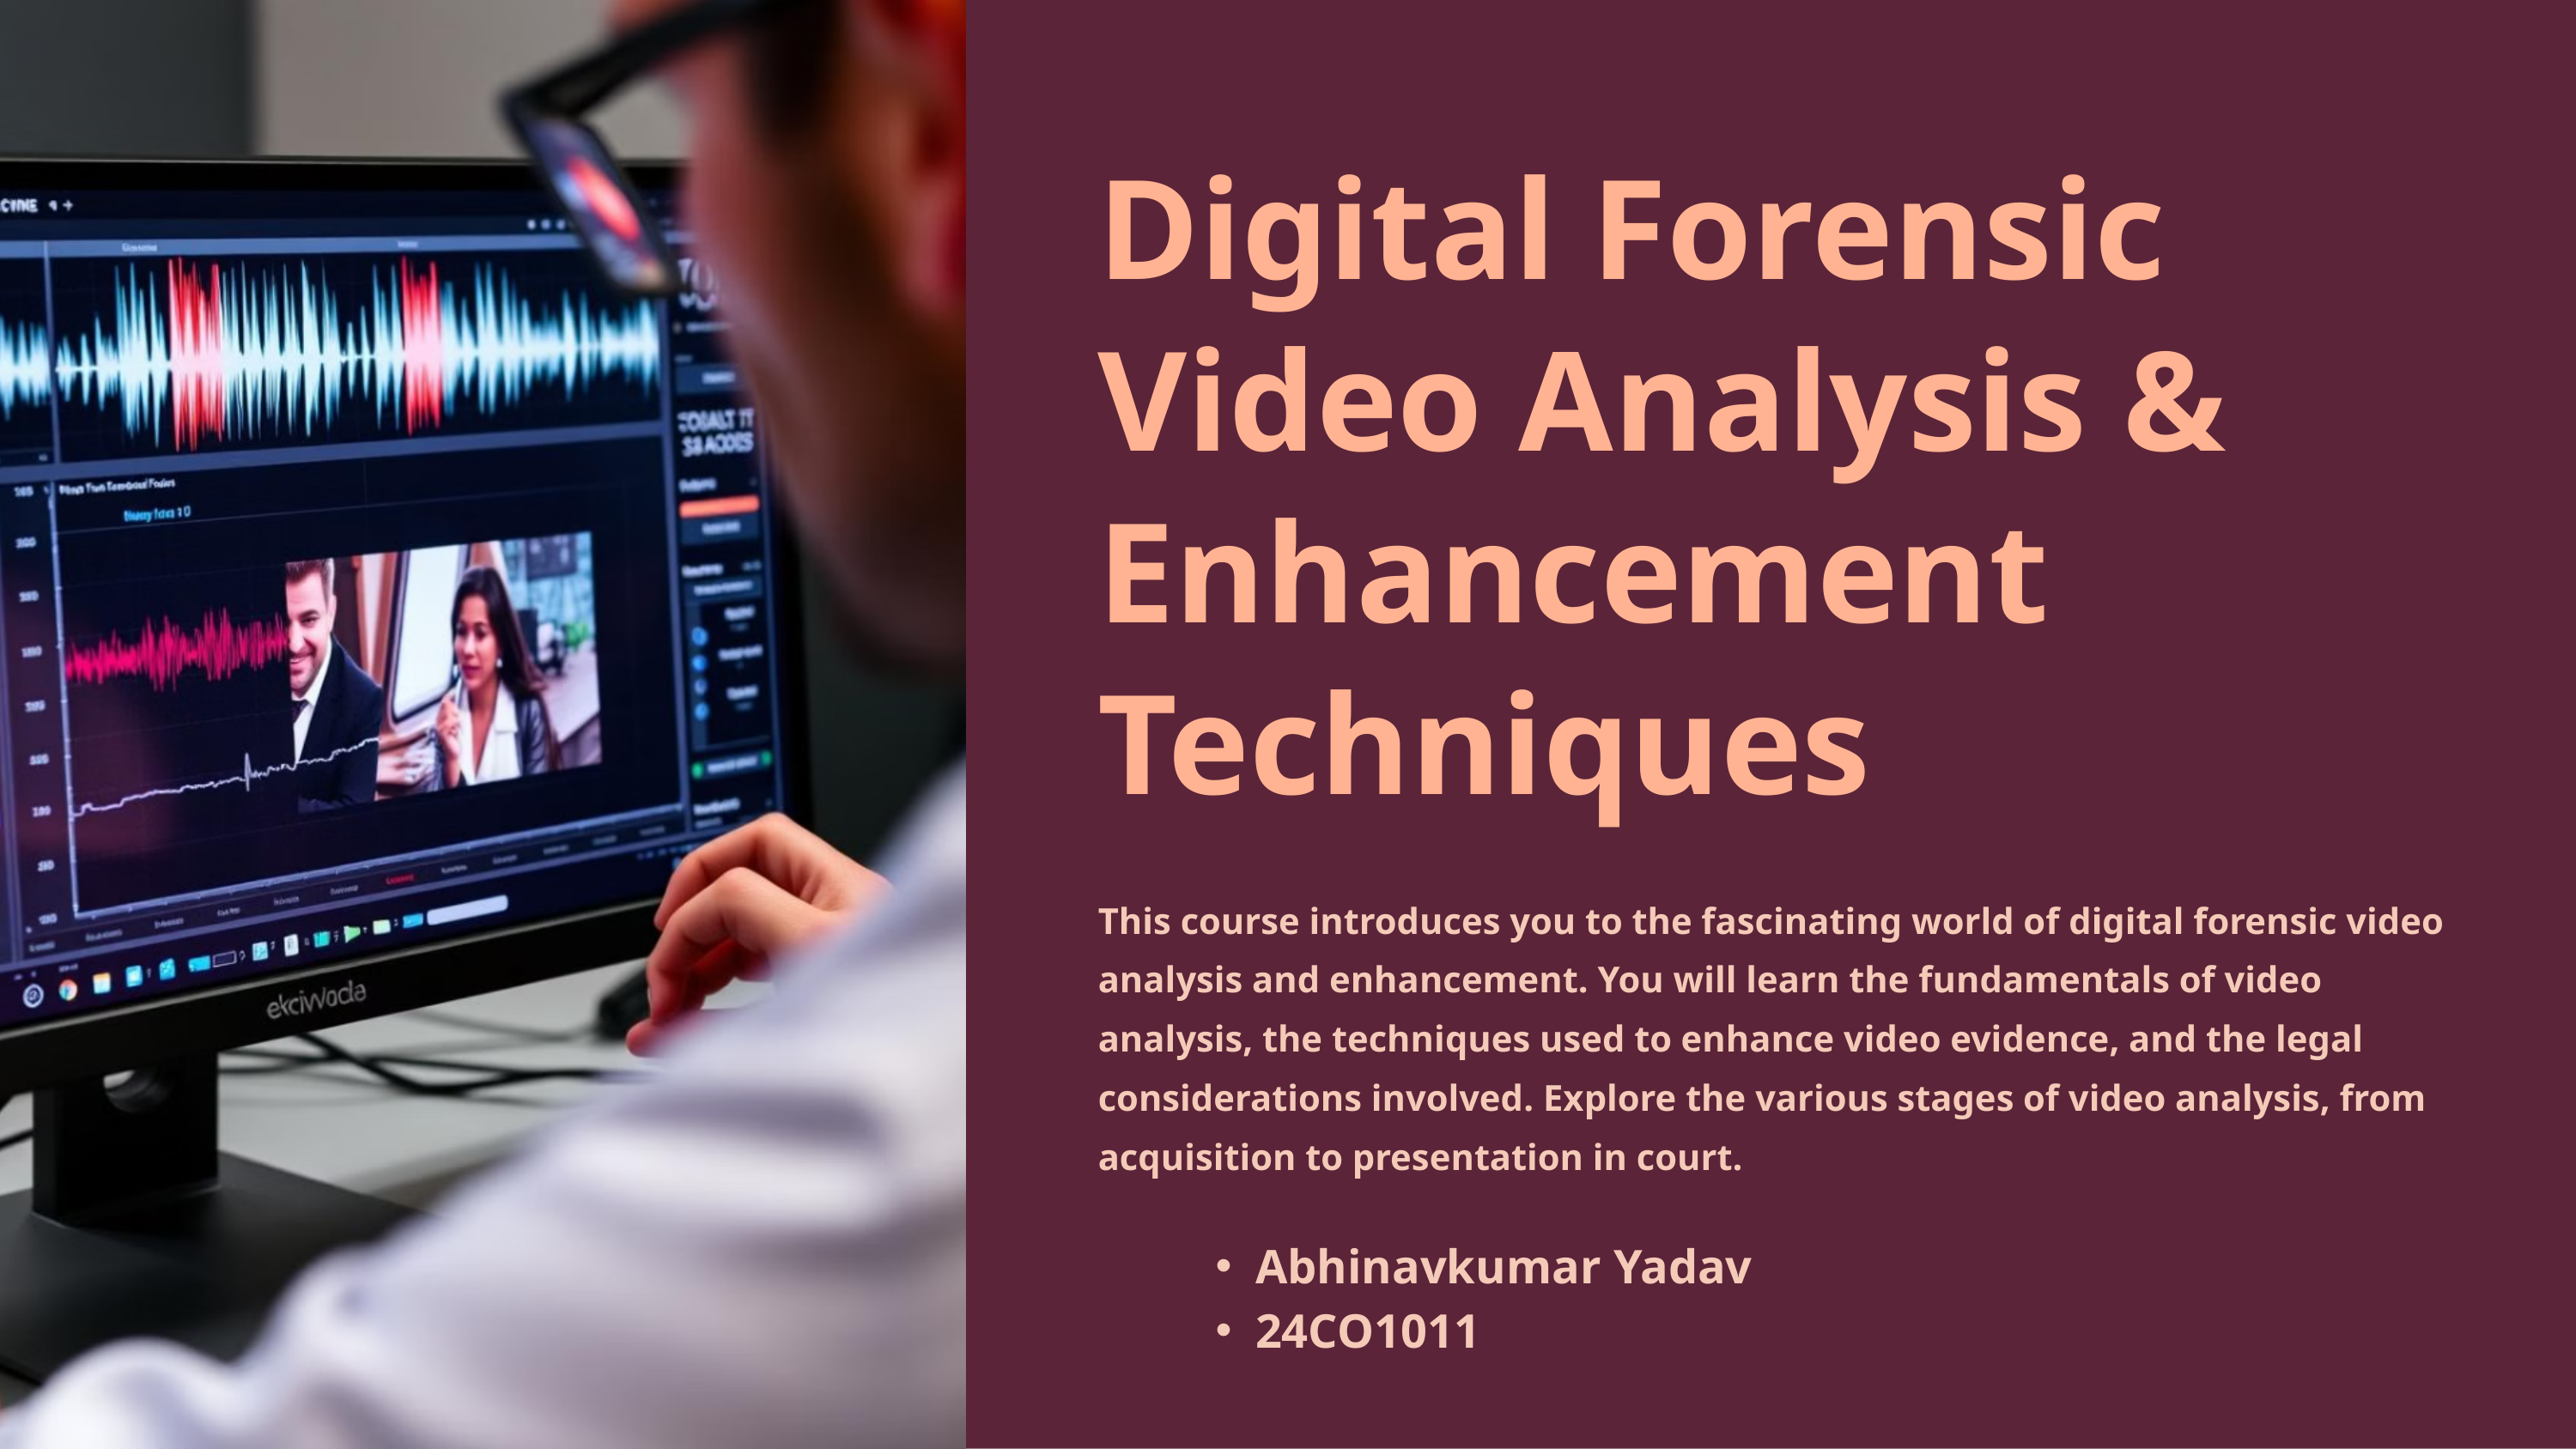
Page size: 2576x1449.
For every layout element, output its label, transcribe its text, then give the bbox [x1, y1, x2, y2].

text_box Digital Forensic Video Analysis & Enhancement Techniques [1097, 135, 2445, 822]
text_box [966, 0, 2576, 1449]
text_box This course introduces you to the fascinating world of digital forensic video analysis and enhancement. You will learn the fundamentals of video analysis, the techniques used to enhance video evidence, and the legal considerations involved. Explore the various stages of video analysis, from acquisition to presentation in court. [1097, 882, 2445, 1178]
text_box [0, 0, 966, 1449]
text_box Abhinavkumar Yadav 24CO1011 [1176, 1228, 1776, 1358]
